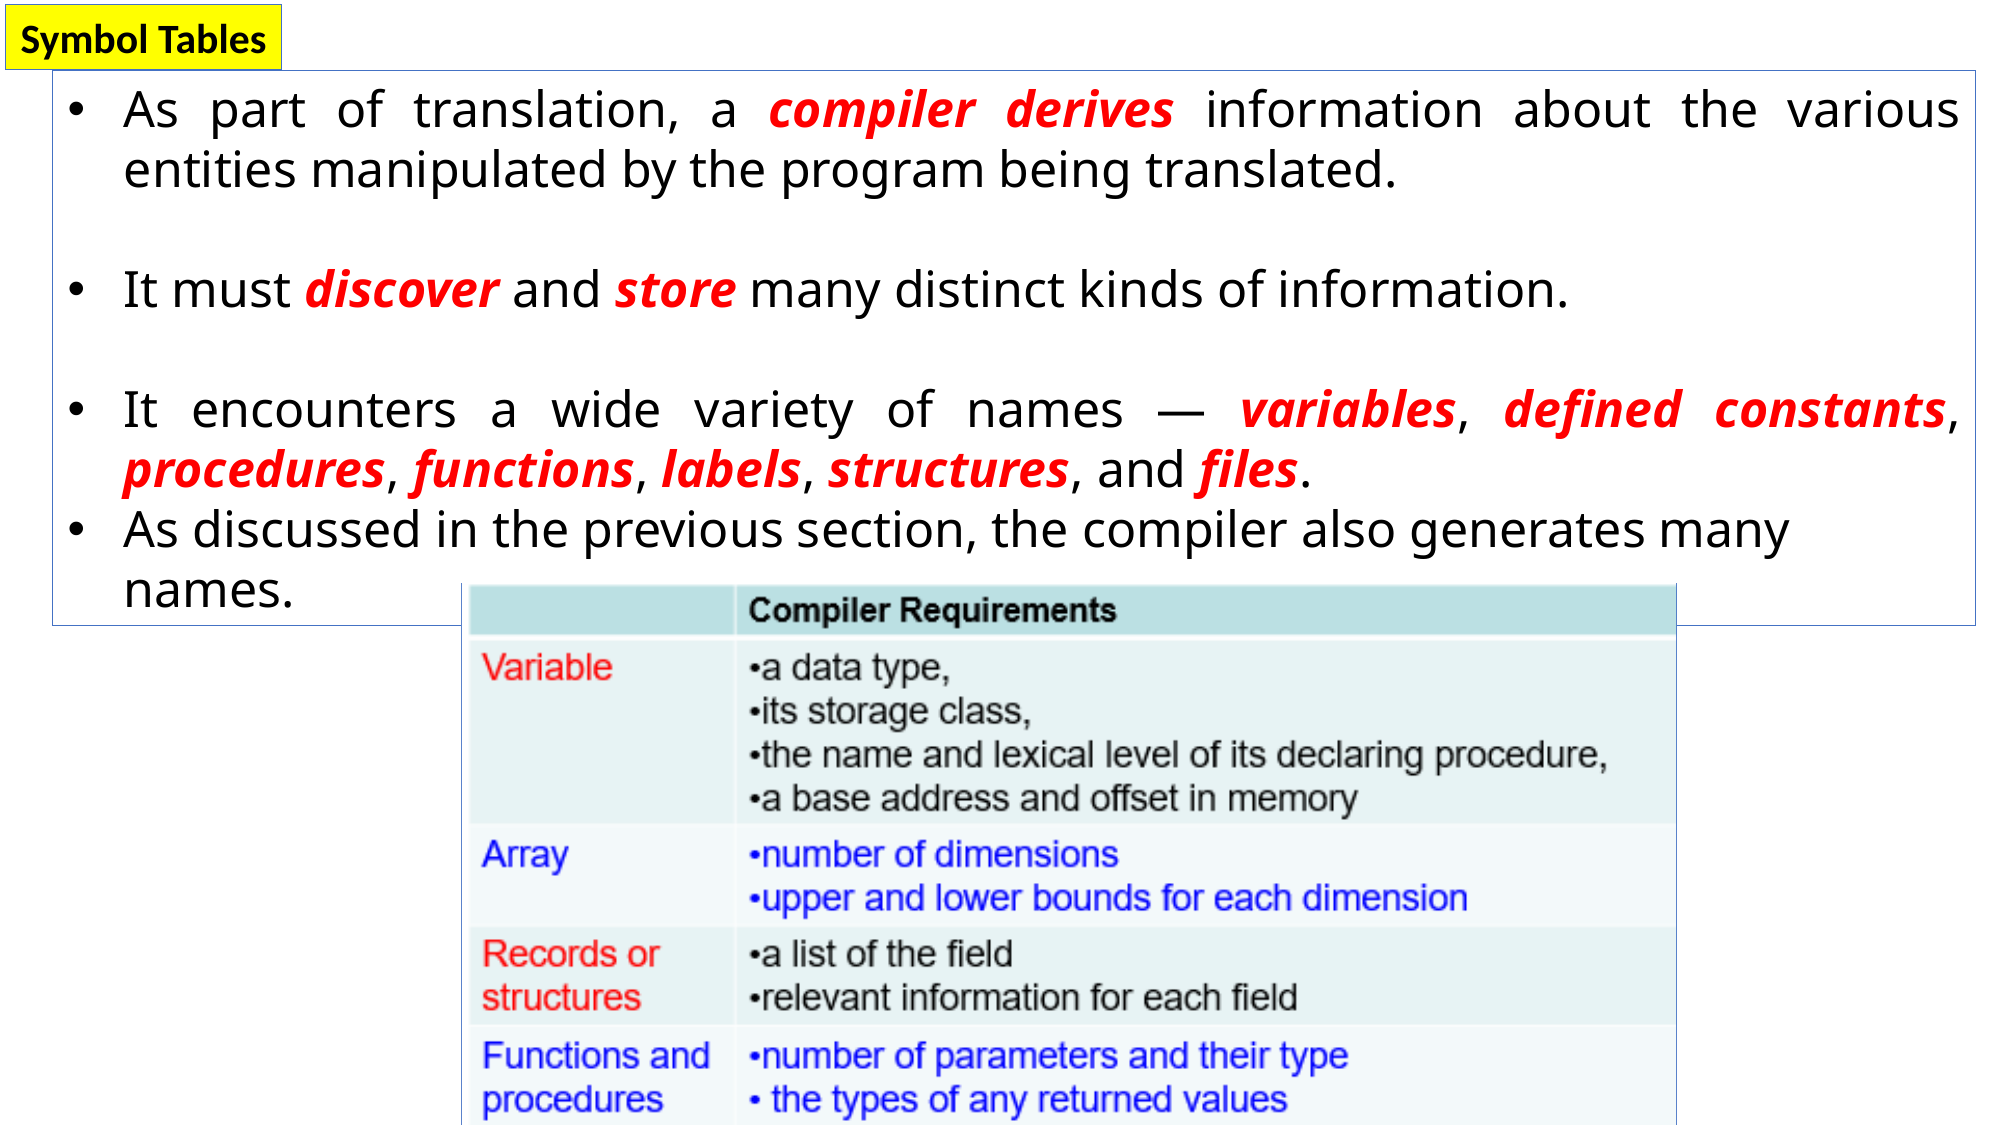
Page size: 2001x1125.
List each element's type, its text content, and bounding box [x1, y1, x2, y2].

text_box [461, 583, 1677, 1125]
text_box As part of translation, a compiler derives information about the various entities manipulated by the program being translated. It must discover and store many distinct kinds of information. It encounters a wide variety of names — variables, defined constants, procedures, functions, labels, structures, and files. As discussed in the previous section, the compiler also generates many names. [52, 70, 1976, 626]
text_box Symbol Tables [5, 4, 282, 70]
